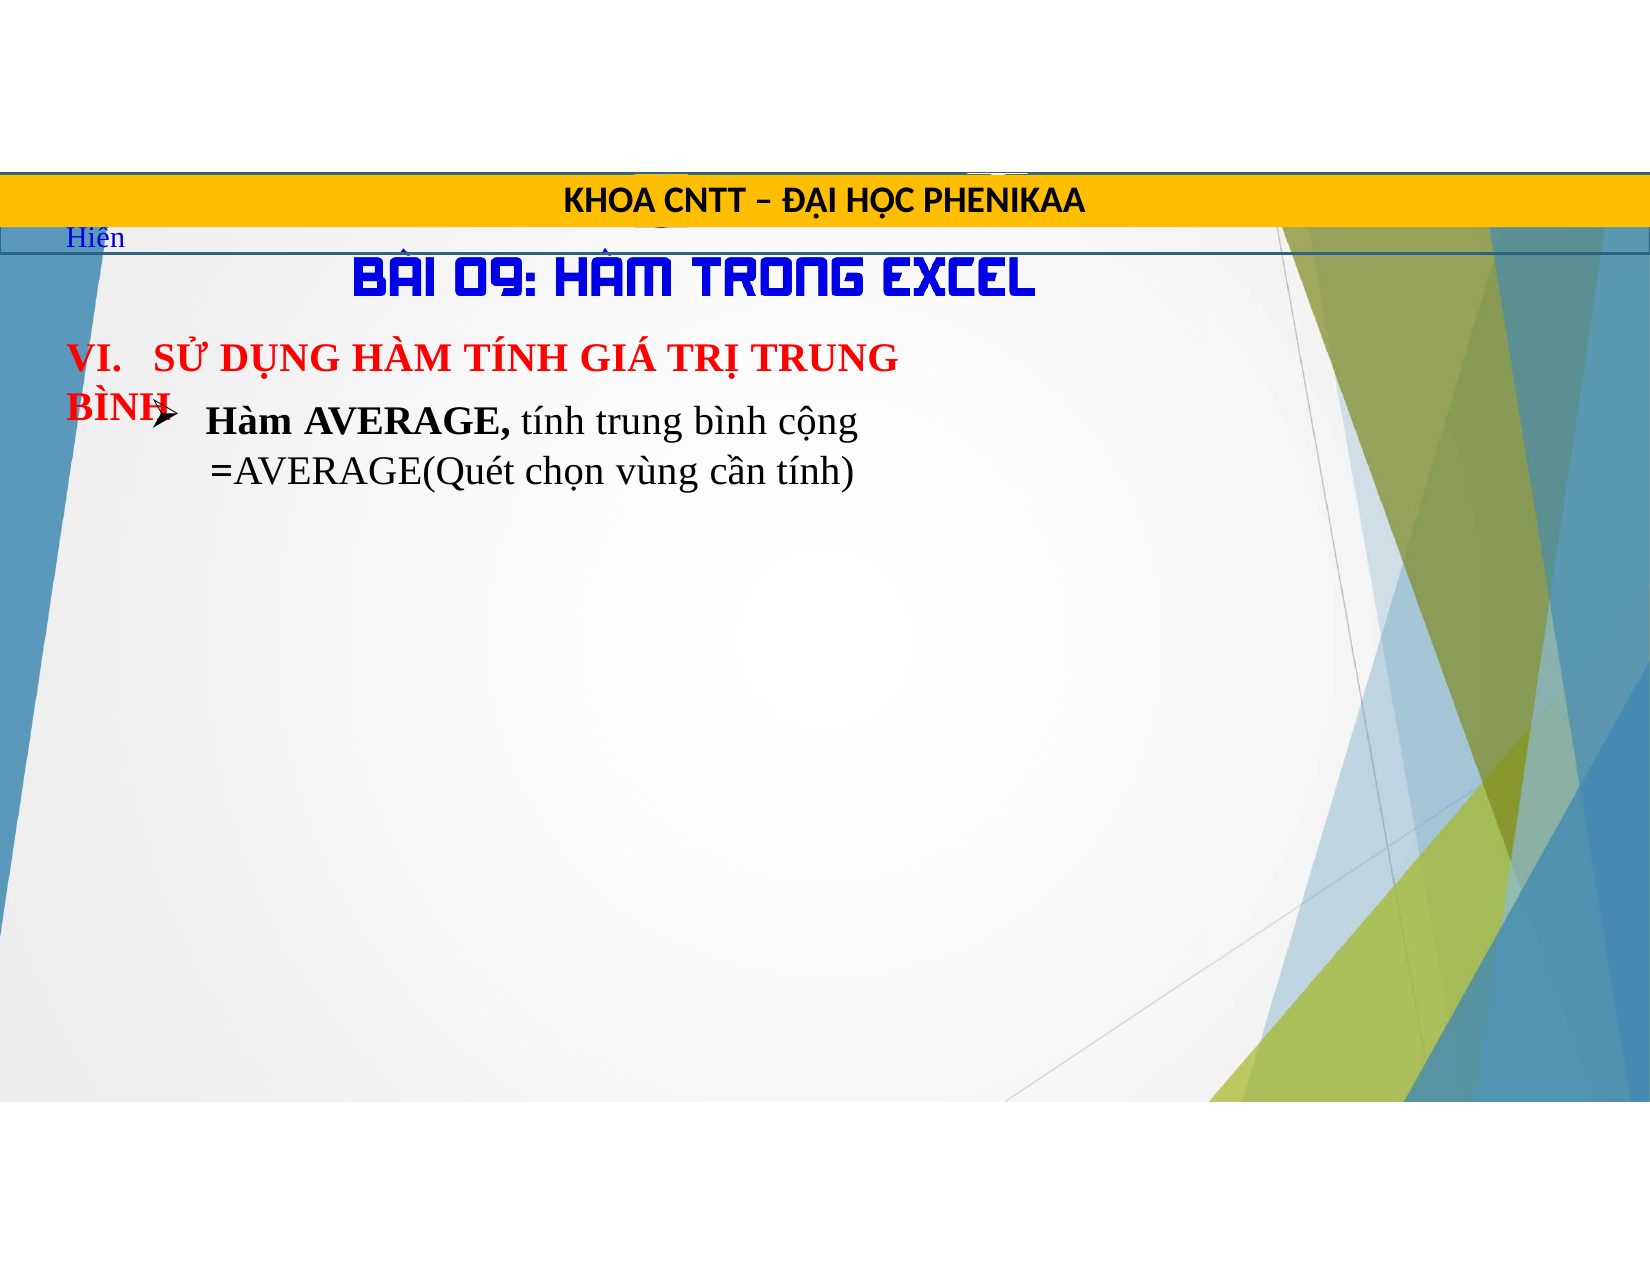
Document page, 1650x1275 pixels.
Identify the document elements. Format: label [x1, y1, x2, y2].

text_box [0, 172, 1650, 1103]
text_box [634, 173, 1028, 230]
